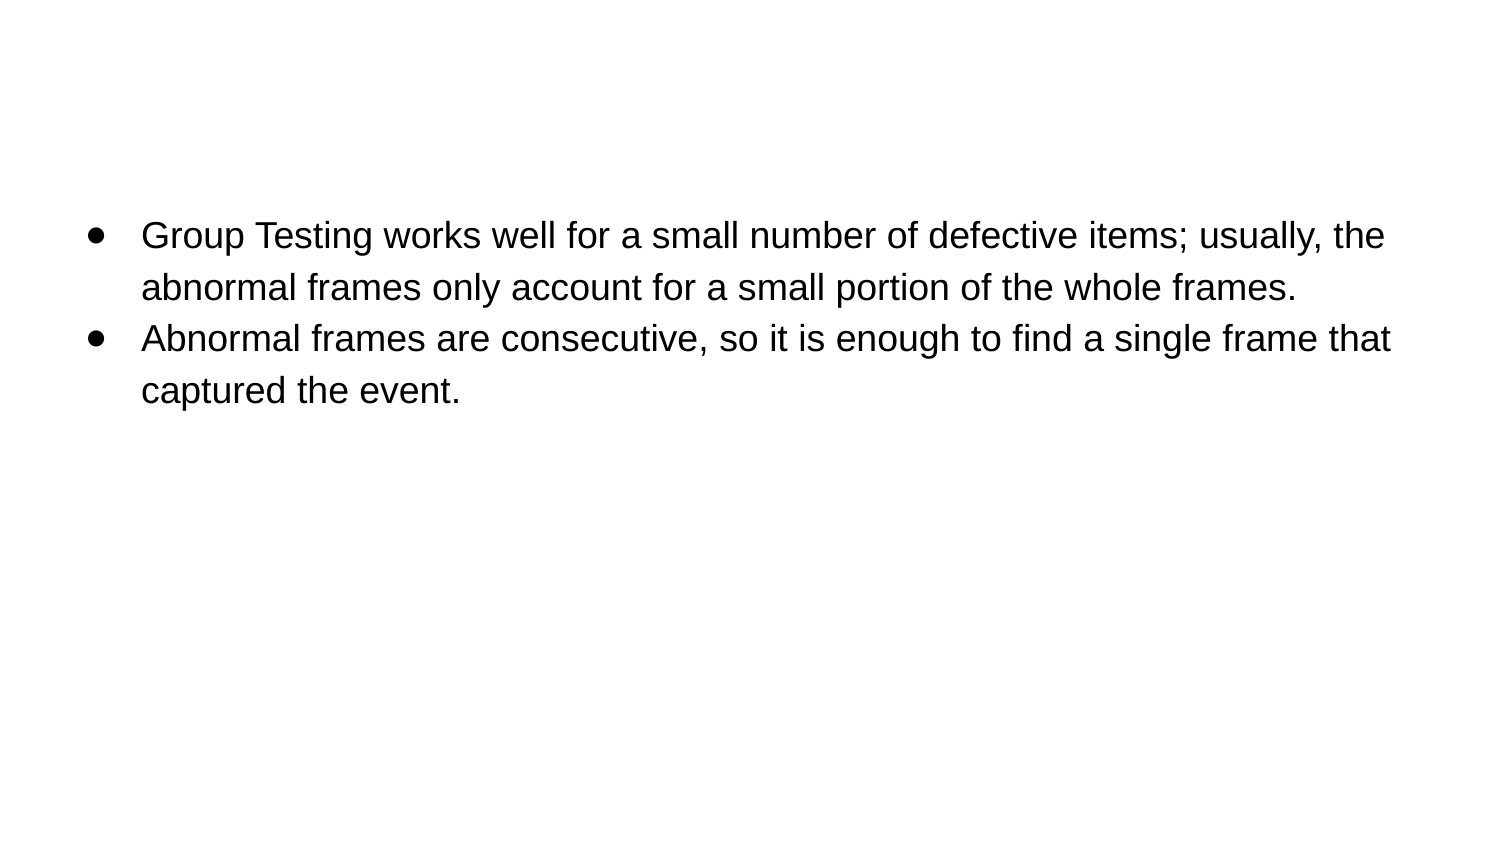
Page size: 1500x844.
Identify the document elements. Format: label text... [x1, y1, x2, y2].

list Group Testing works well for a small number of defective items; usually, the abnormal frames only account for a small portion of the whole frames. Abnormal frames are consecutive, so it is enough to find a single frame that captured the event. [51, 189, 1449, 750]
